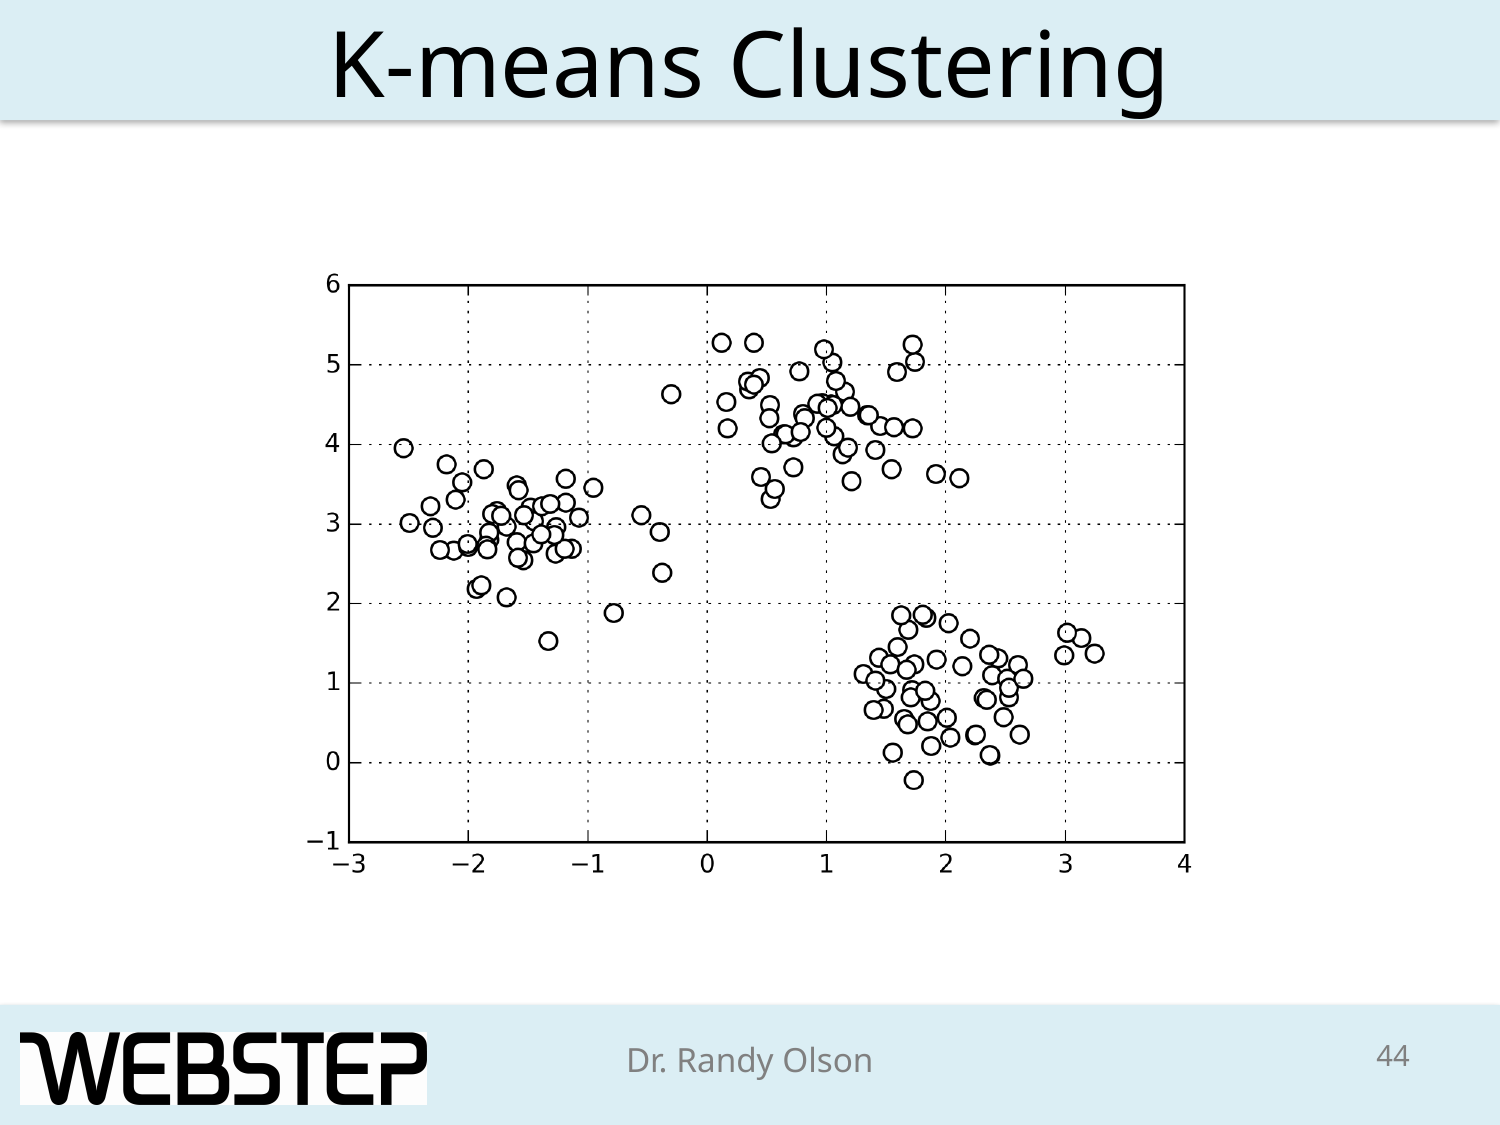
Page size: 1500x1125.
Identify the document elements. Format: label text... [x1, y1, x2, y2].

picture [20, 1032, 427, 1105]
picture [214, 212, 1292, 932]
slide_number 44 [1310, 1026, 1425, 1088]
title K-means Clustering [75, 0, 1425, 155]
